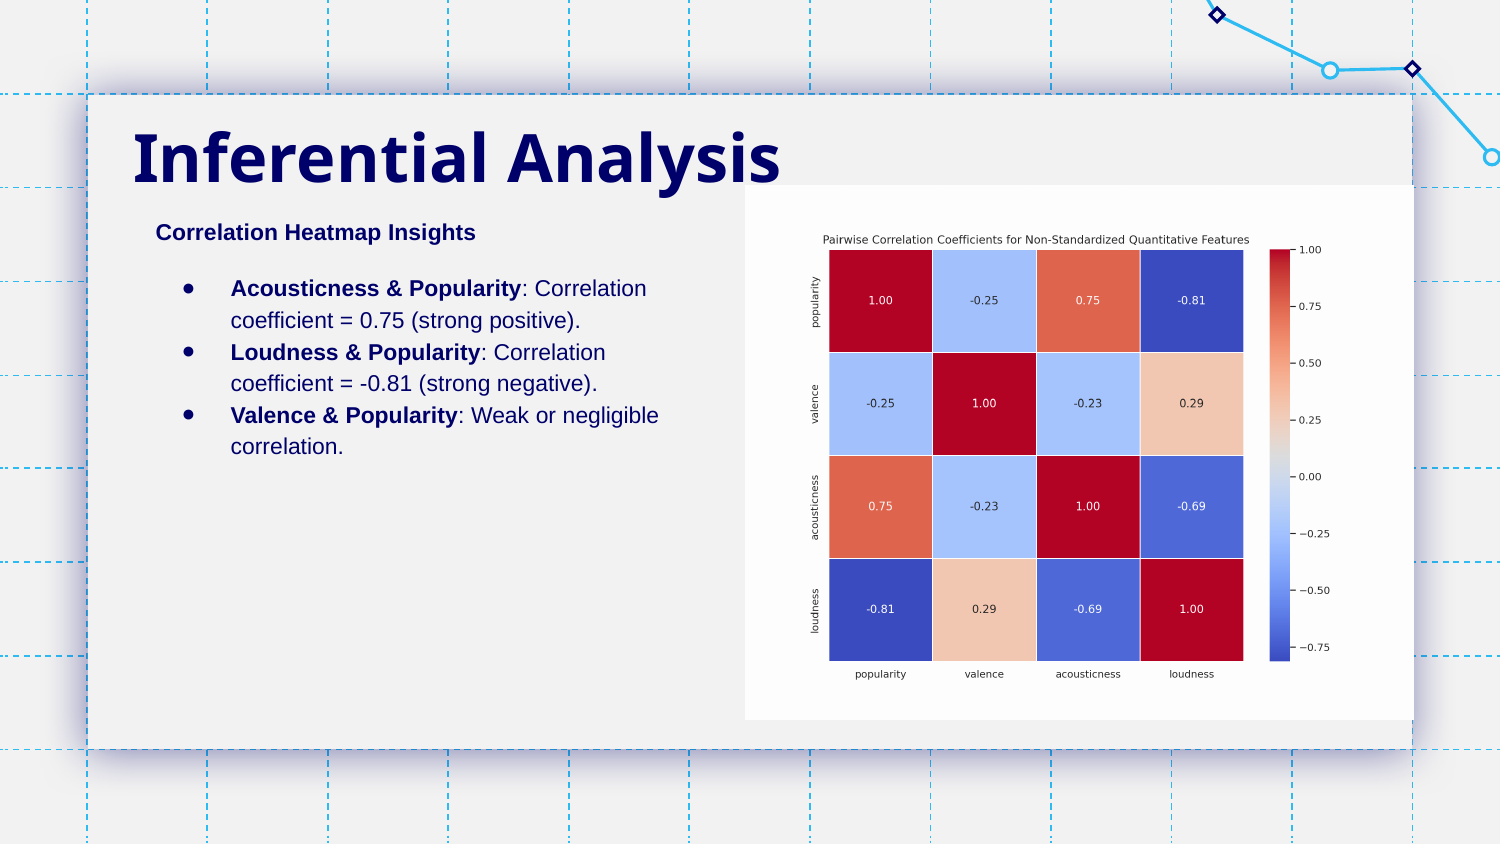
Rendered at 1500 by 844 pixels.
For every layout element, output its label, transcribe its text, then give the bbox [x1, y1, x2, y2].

picture [745, 184, 1414, 720]
title Inferential Analysis [118, 88, 1382, 183]
subtitle Correlation Heatmap Insights Acousticness & Popularity: Correlation coefficient = 0.75 (strong positive). Loudness & Popularity: Correlation coefficient = -0.81 (strong negative). Valence & Popularity: Weak or negligible correlation. [140, 198, 697, 707]
